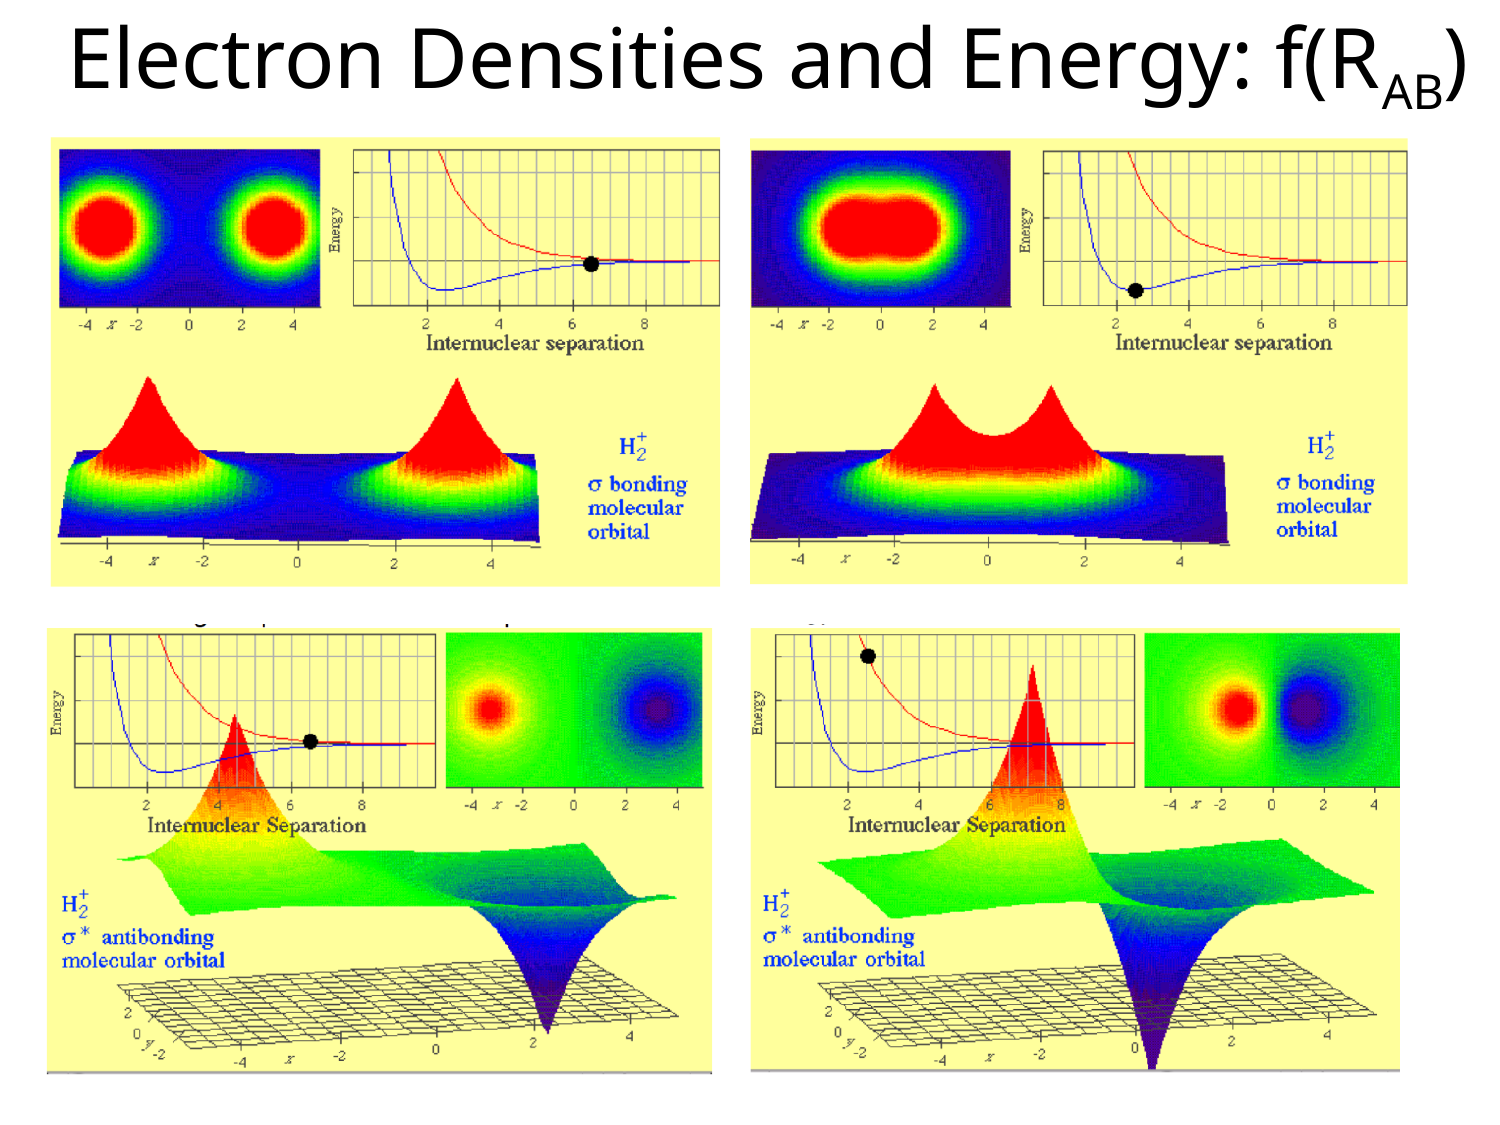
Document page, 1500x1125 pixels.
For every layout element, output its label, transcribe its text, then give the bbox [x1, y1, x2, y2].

picture [749, 137, 1408, 588]
picture [43, 624, 713, 1076]
picture [49, 137, 721, 588]
text_box Electron Densities and Energy: f(RAB) [52, 0, 1484, 127]
picture [742, 624, 1401, 1076]
